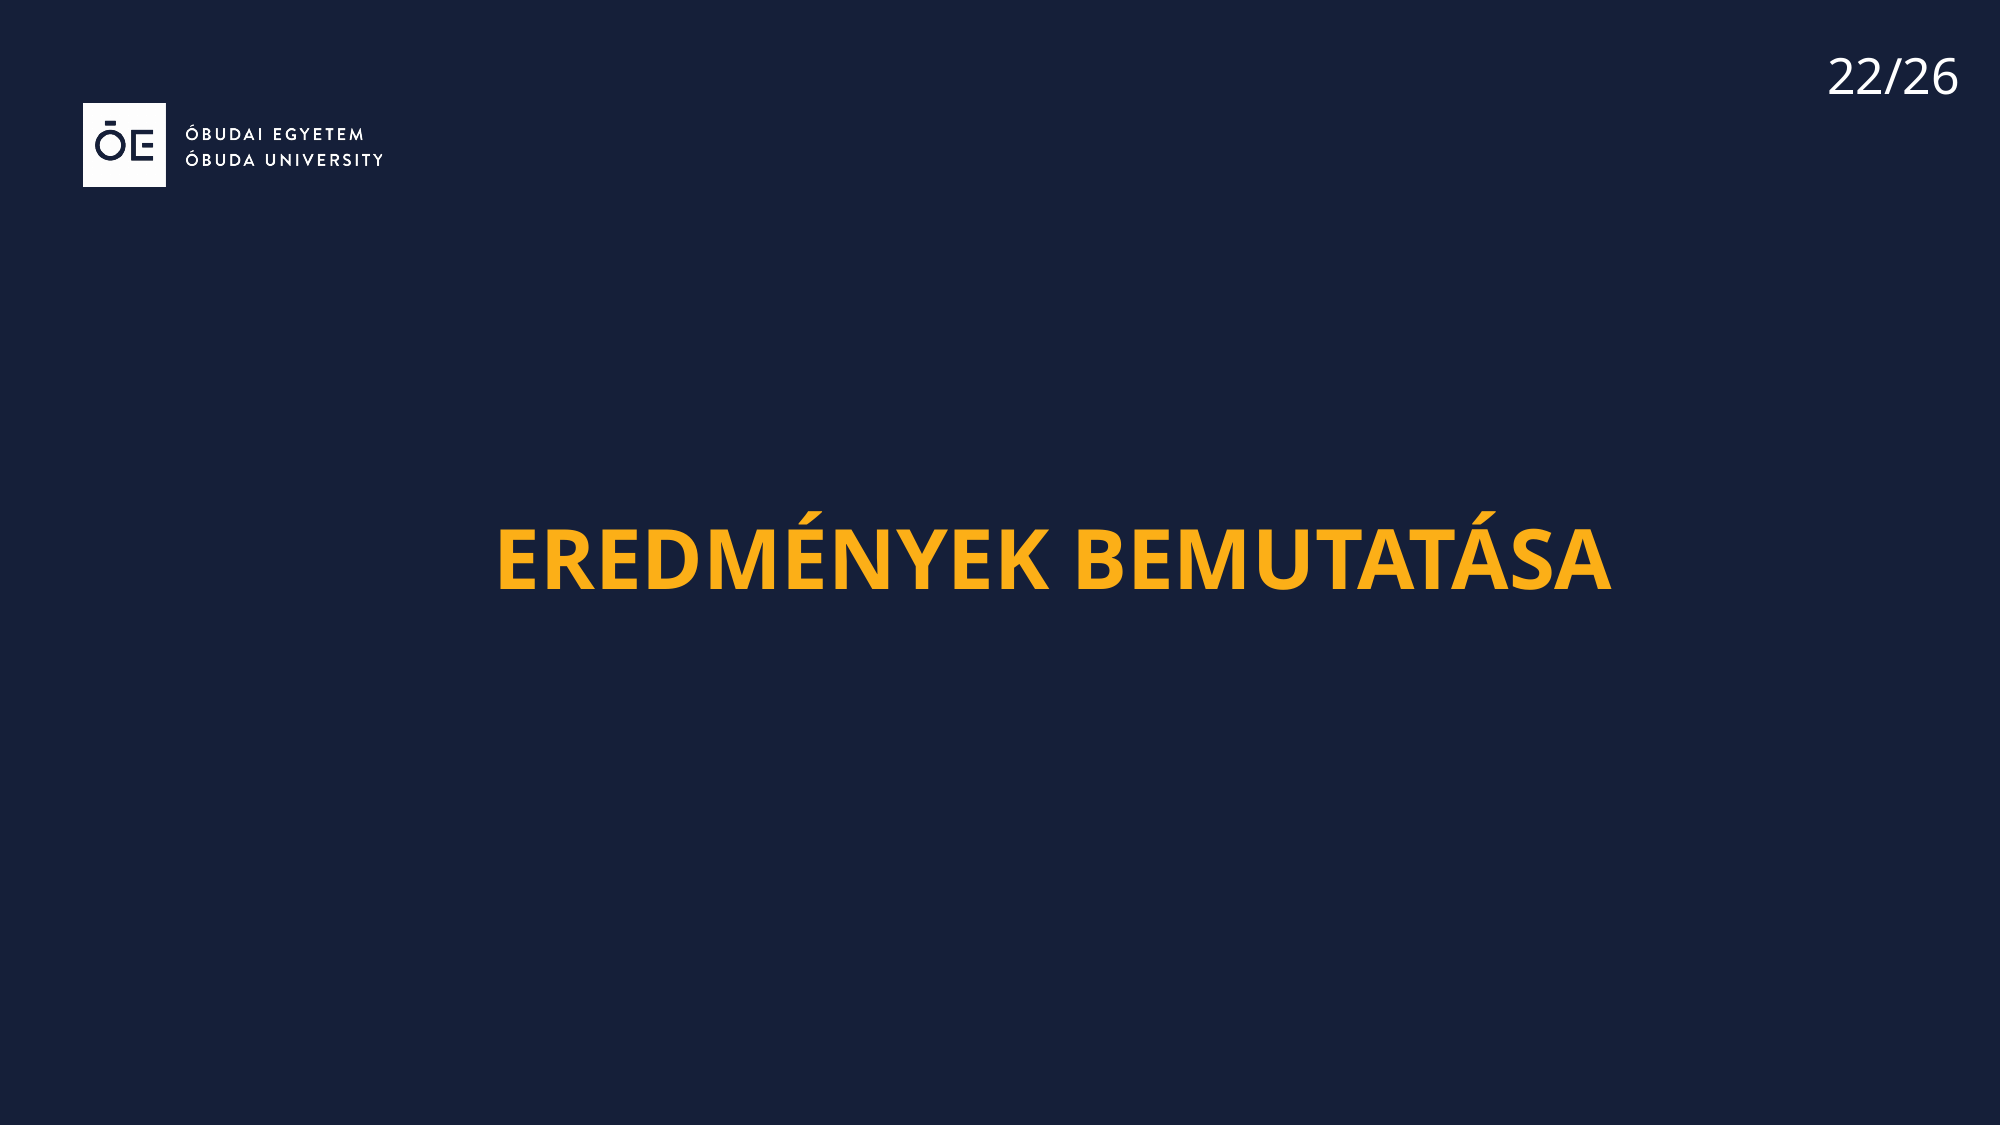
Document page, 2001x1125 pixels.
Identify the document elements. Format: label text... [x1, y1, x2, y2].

title EREDMÉNYEK BEMUTATÁSA [478, 516, 1679, 609]
text_box 22/26 [1812, 37, 1983, 112]
